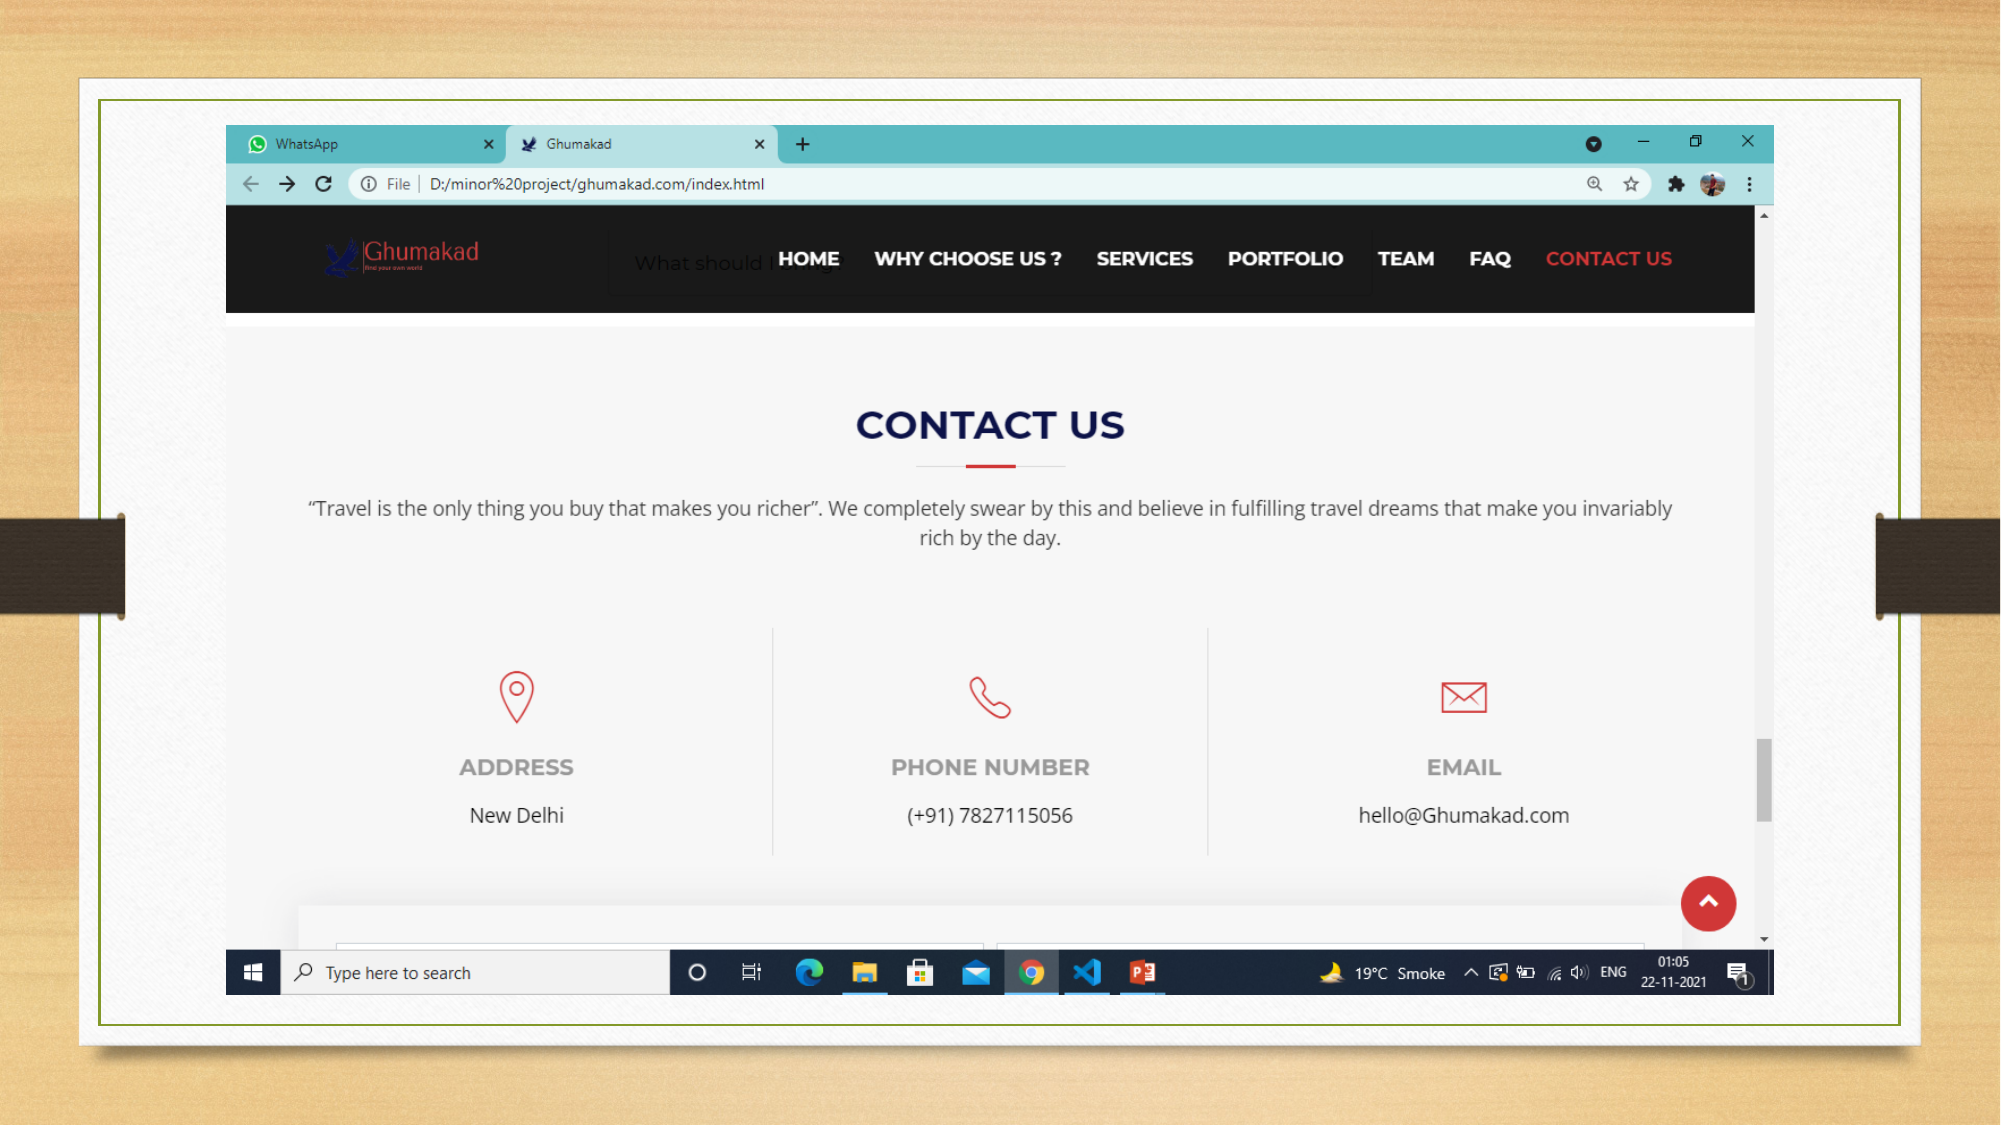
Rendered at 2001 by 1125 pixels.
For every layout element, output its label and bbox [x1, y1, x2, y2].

picture [0, 0, 2001, 1125]
list [226, 125, 1774, 996]
